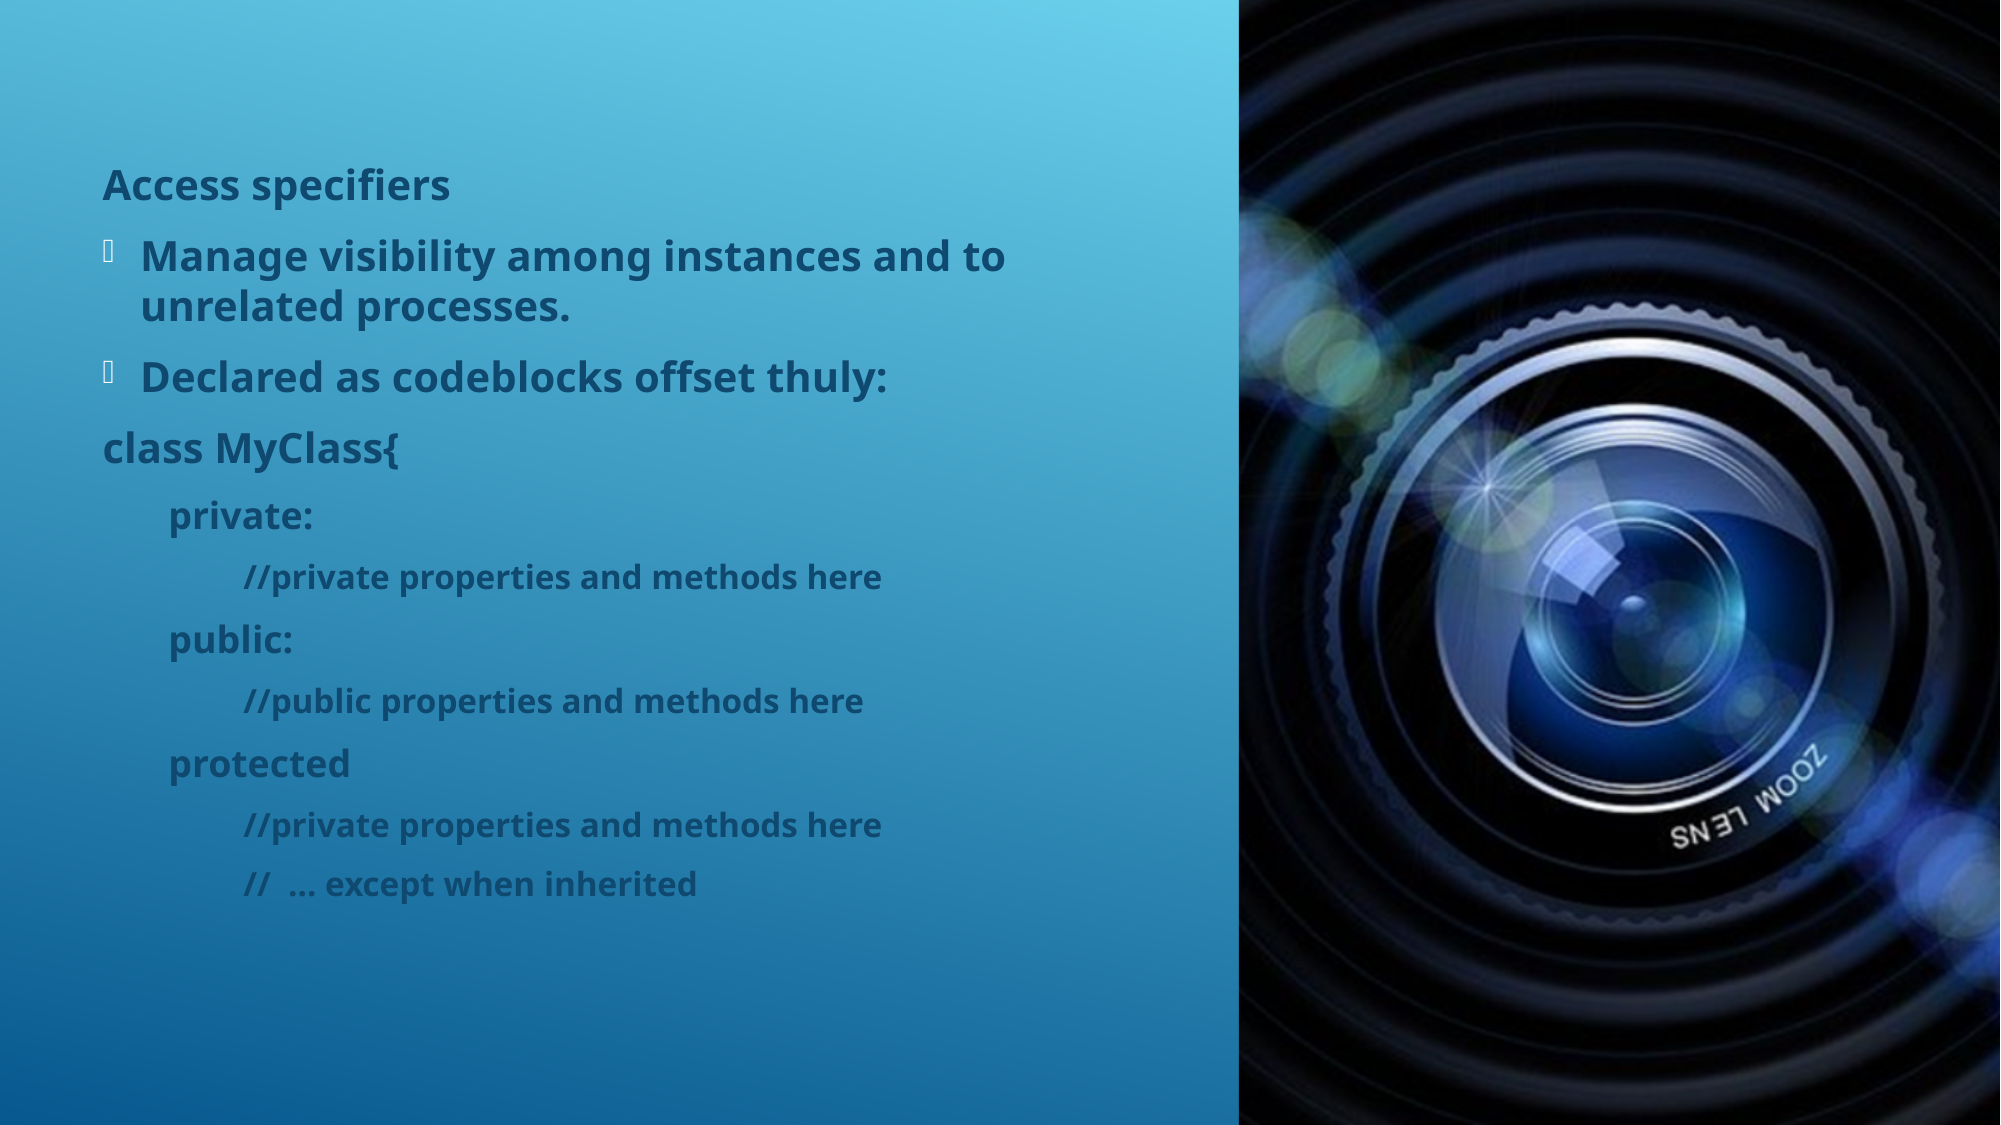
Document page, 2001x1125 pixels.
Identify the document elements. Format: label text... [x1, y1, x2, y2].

list Access specifiers Manage visibility among instances and to unrelated processes. Declared as codeblocks offset thuly: class MyClass{ private: //private properties and methods here public: //public properties and methods here protected //private properties and methods here // ... except when inherited [87, 51, 1178, 1011]
picture [1238, 0, 2000, 1125]
